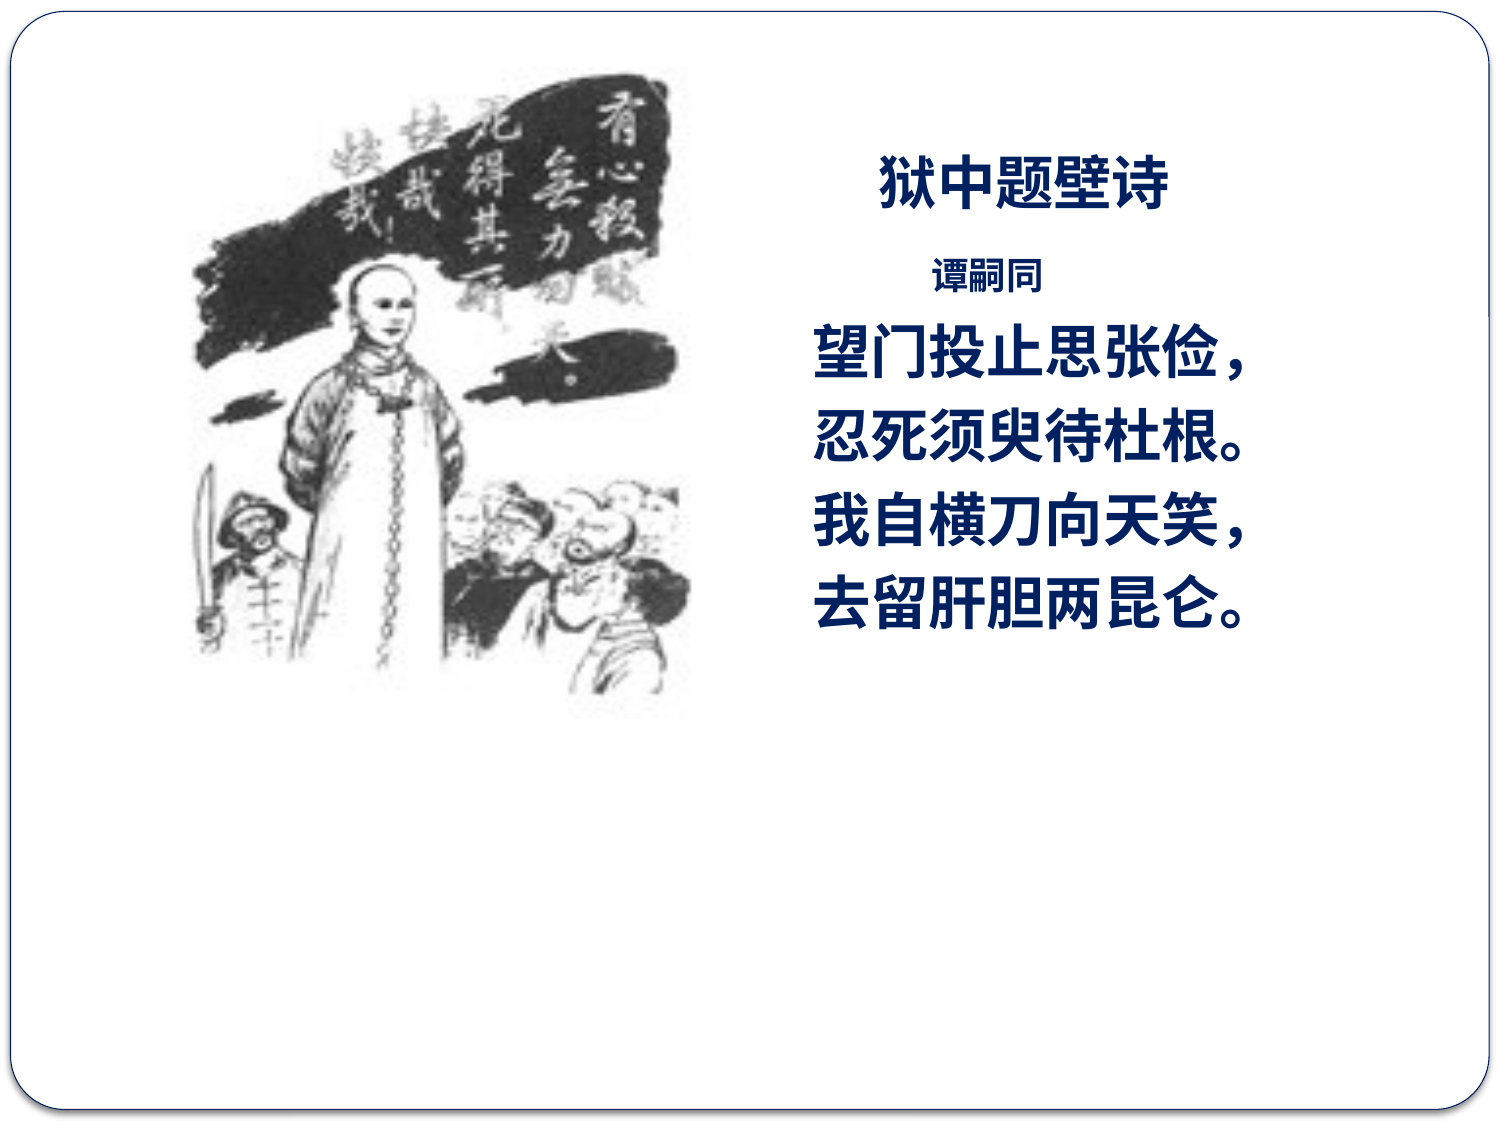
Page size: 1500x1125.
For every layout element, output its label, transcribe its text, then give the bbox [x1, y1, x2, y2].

text_box 狱中题壁诗 谭嗣同 望门投止思张俭， 忍死须臾待杜根。 我自横刀向天笑， 去留肝胆两昆仑。 [797, 125, 1331, 644]
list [159, 42, 727, 719]
